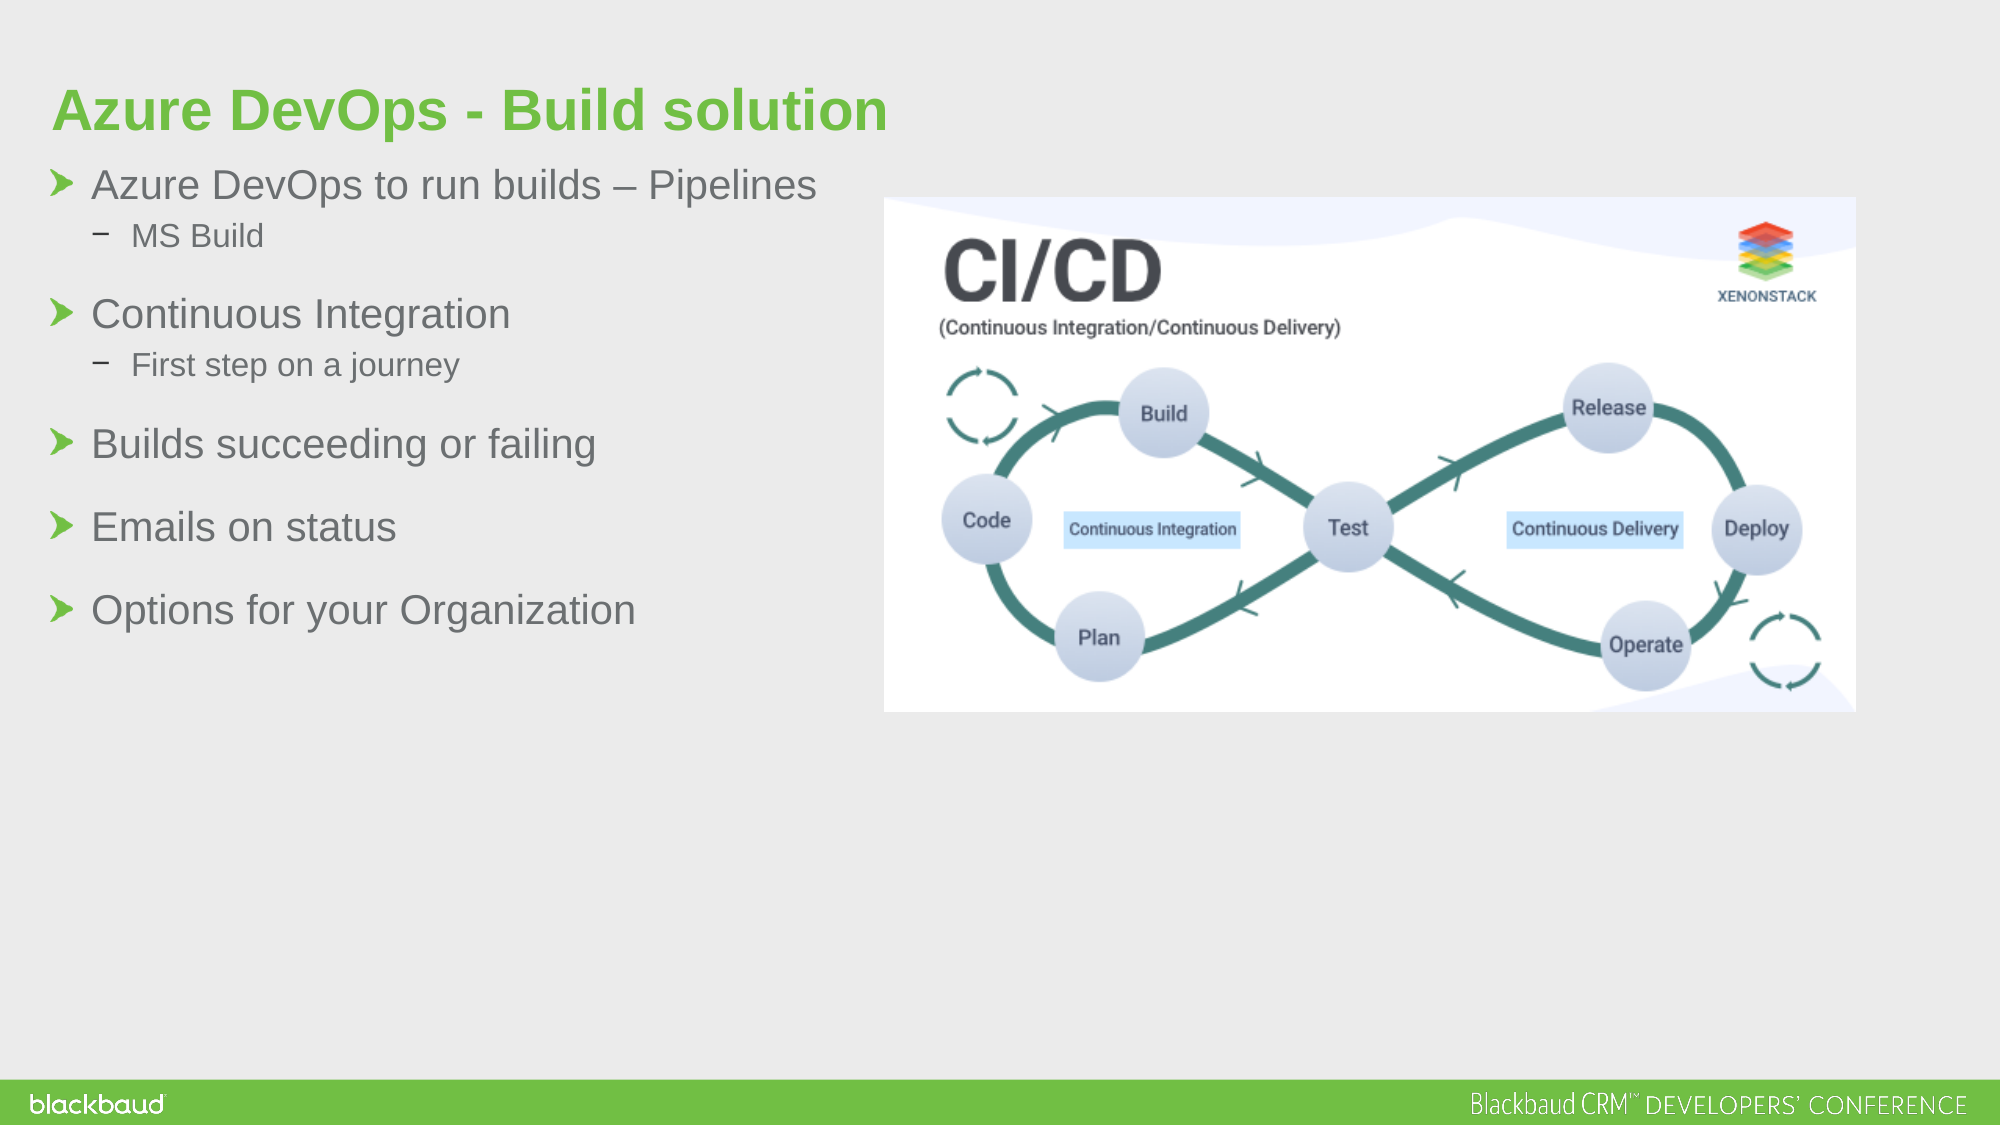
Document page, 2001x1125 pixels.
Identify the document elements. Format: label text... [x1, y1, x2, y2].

picture [50, 298, 73, 326]
text_box Azure DevOps - Build solution [36, 64, 1813, 150]
picture [1468, 1088, 1970, 1118]
picture [50, 511, 73, 539]
picture [50, 428, 73, 455]
picture [25, 1088, 169, 1119]
picture [884, 197, 1856, 712]
picture [50, 595, 73, 622]
text_box Azure DevOps to run builds – Pipelines MS Build Continuous Integration First step on a journey Builds succeeding or failing Emails on status Options for your Organization [36, 150, 1974, 1042]
picture [50, 169, 73, 196]
